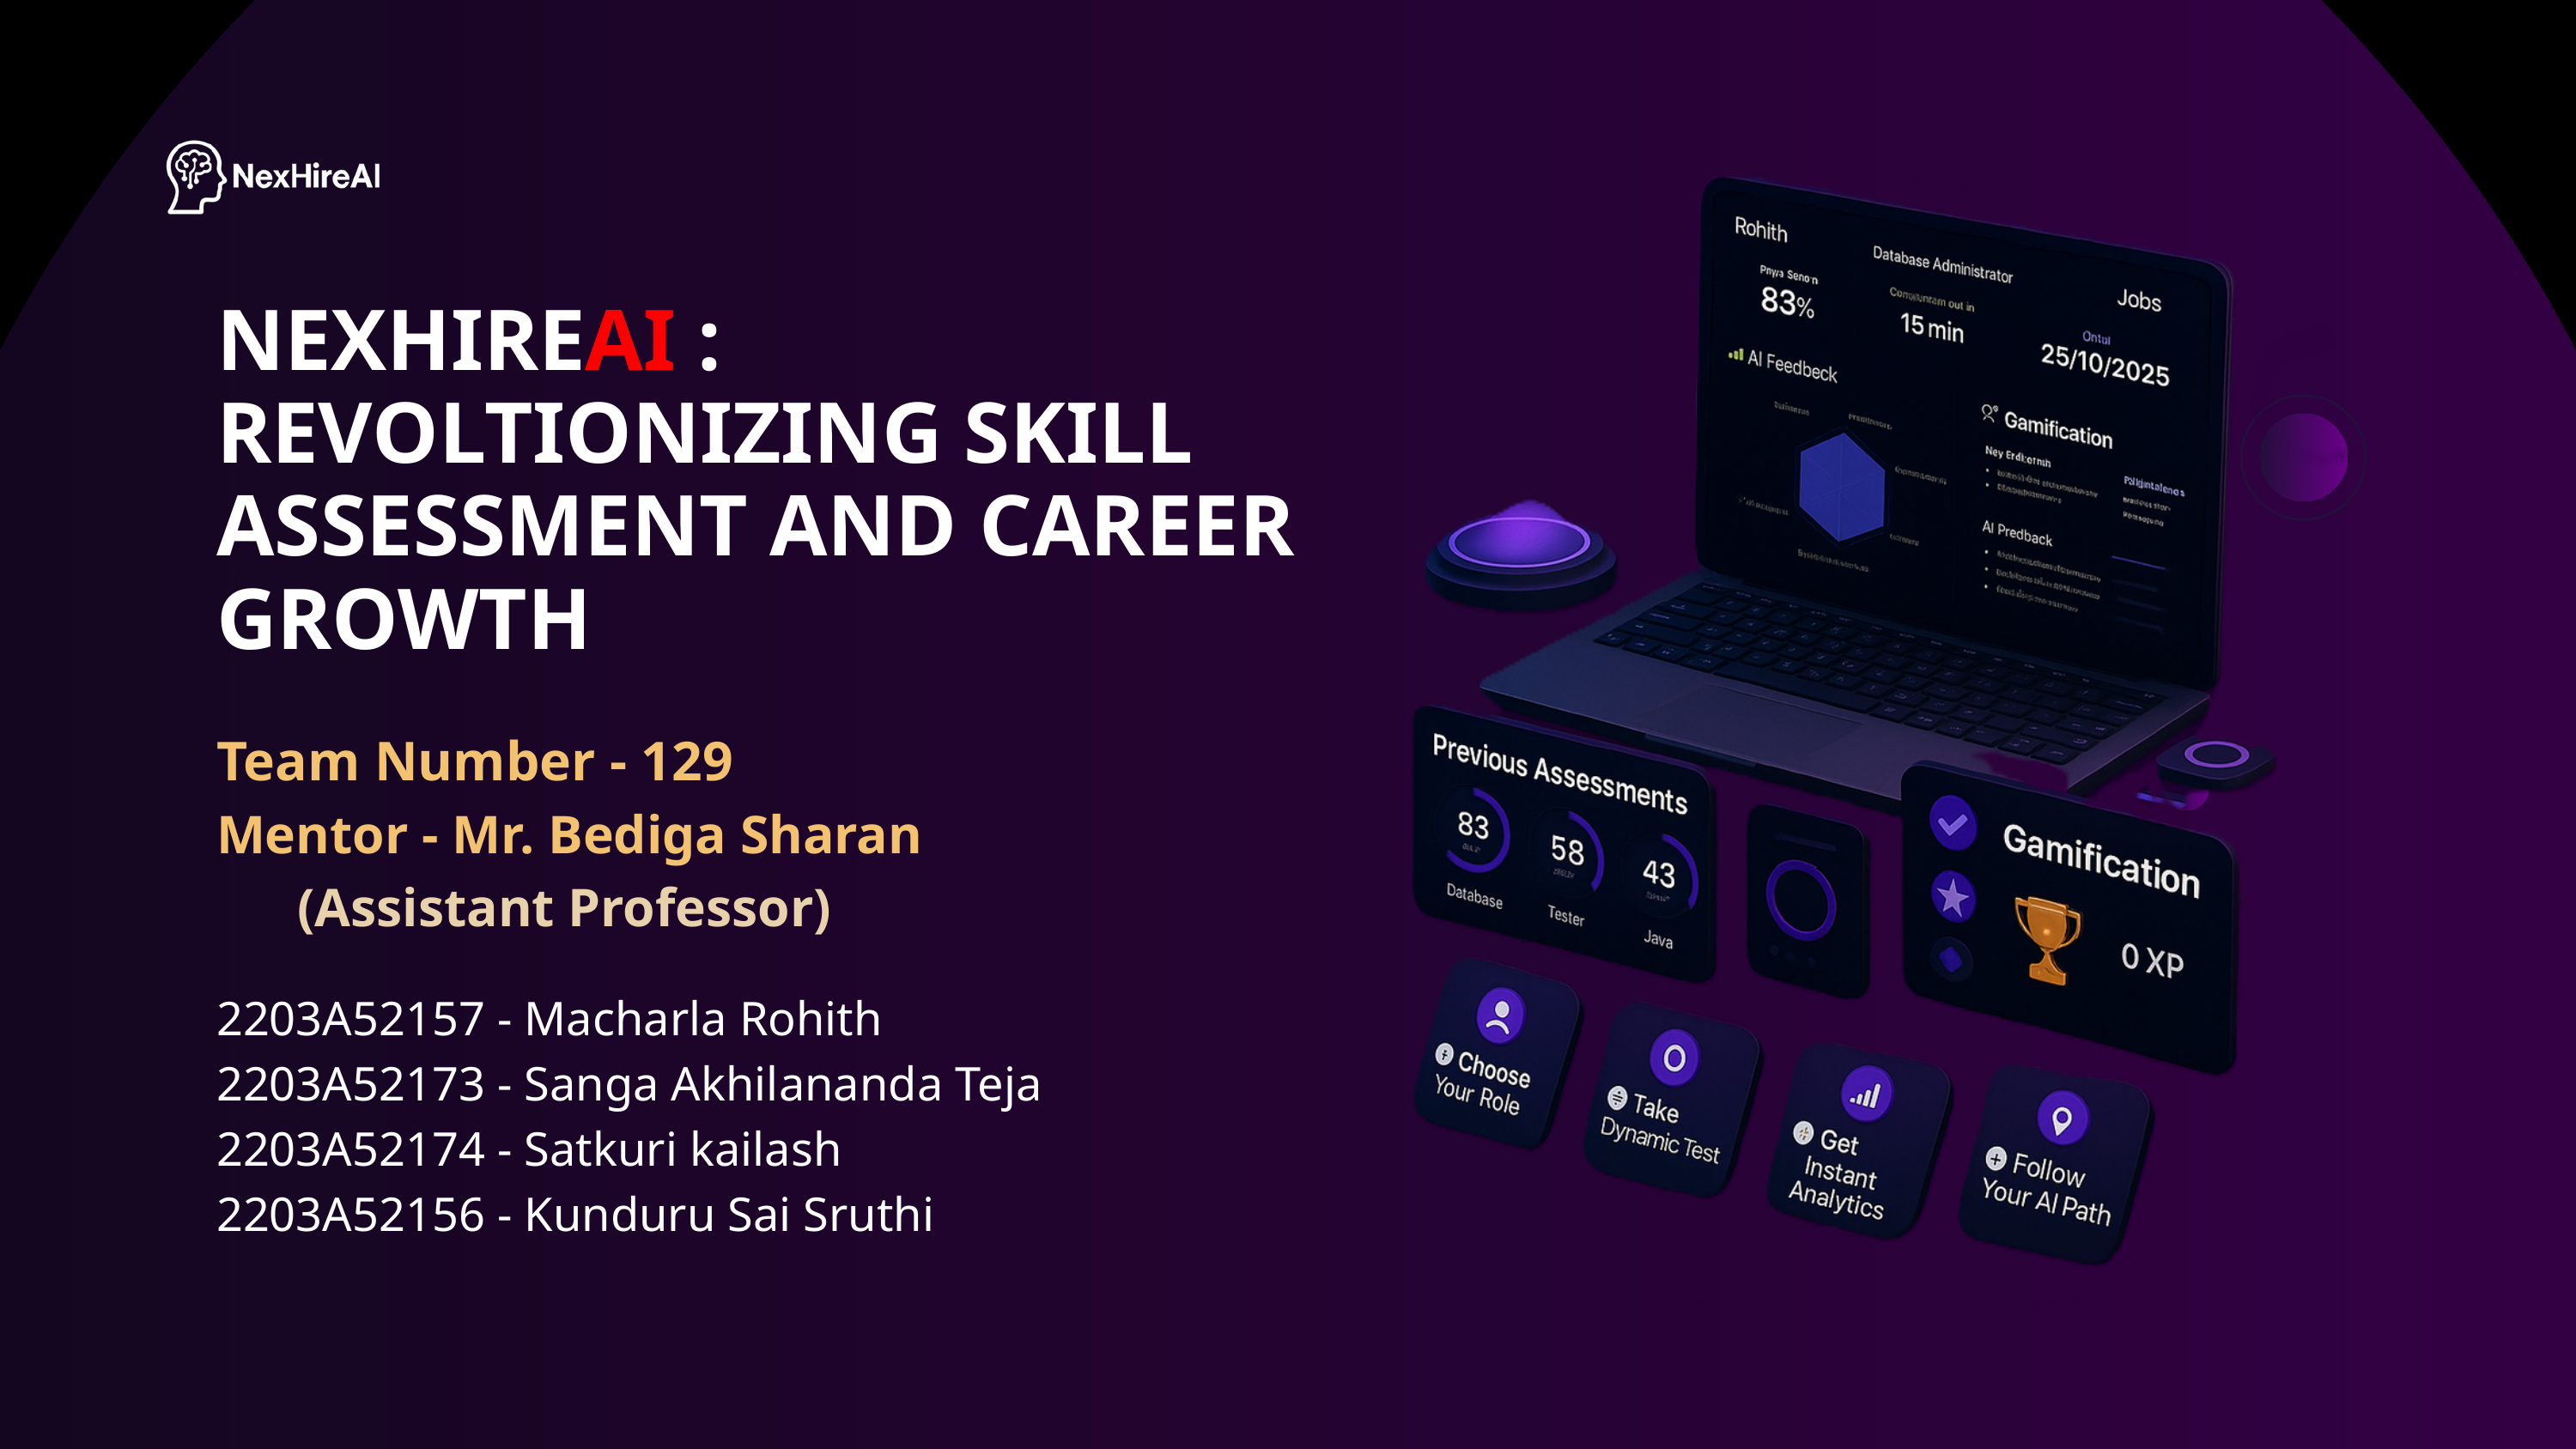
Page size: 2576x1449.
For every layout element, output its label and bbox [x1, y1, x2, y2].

text_box [0, 0, 2576, 1449]
text_box [2258, 413, 2348, 502]
text_box [2241, 395, 2366, 520]
text_box [2163, 765, 2209, 811]
